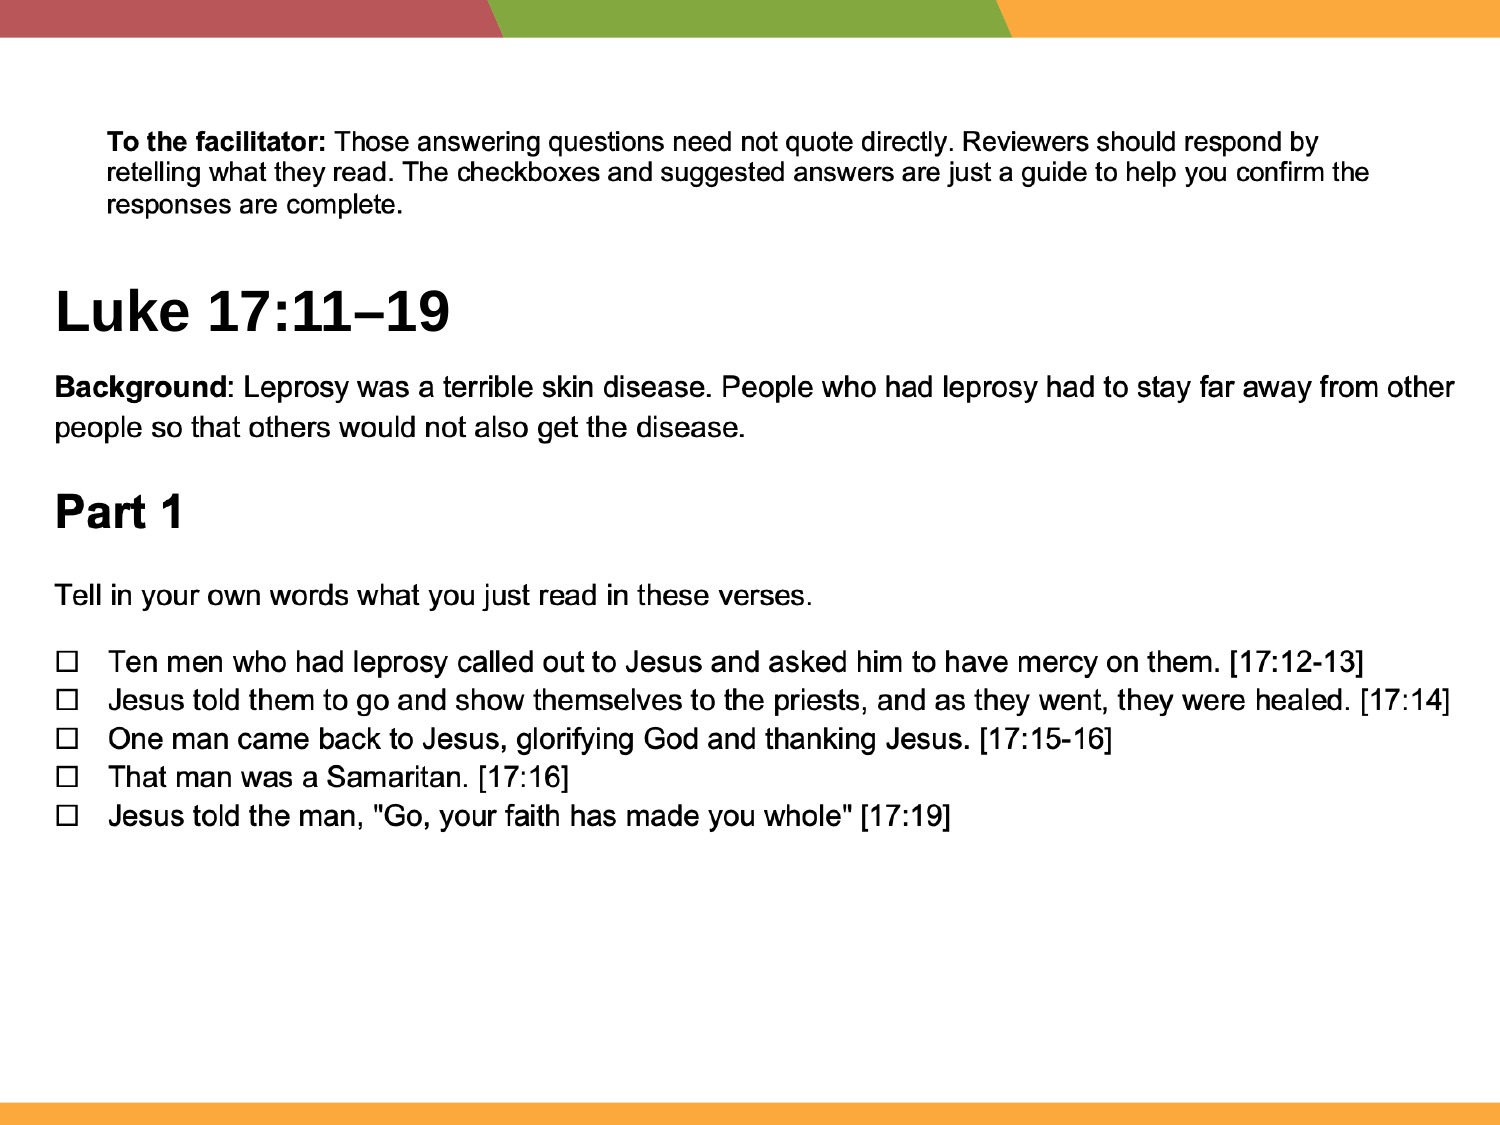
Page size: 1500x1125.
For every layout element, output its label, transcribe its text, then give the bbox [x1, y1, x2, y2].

picture [78, 99, 1403, 242]
text_box Luke 17:11–19 [40, 265, 1022, 351]
picture [26, 373, 1472, 843]
